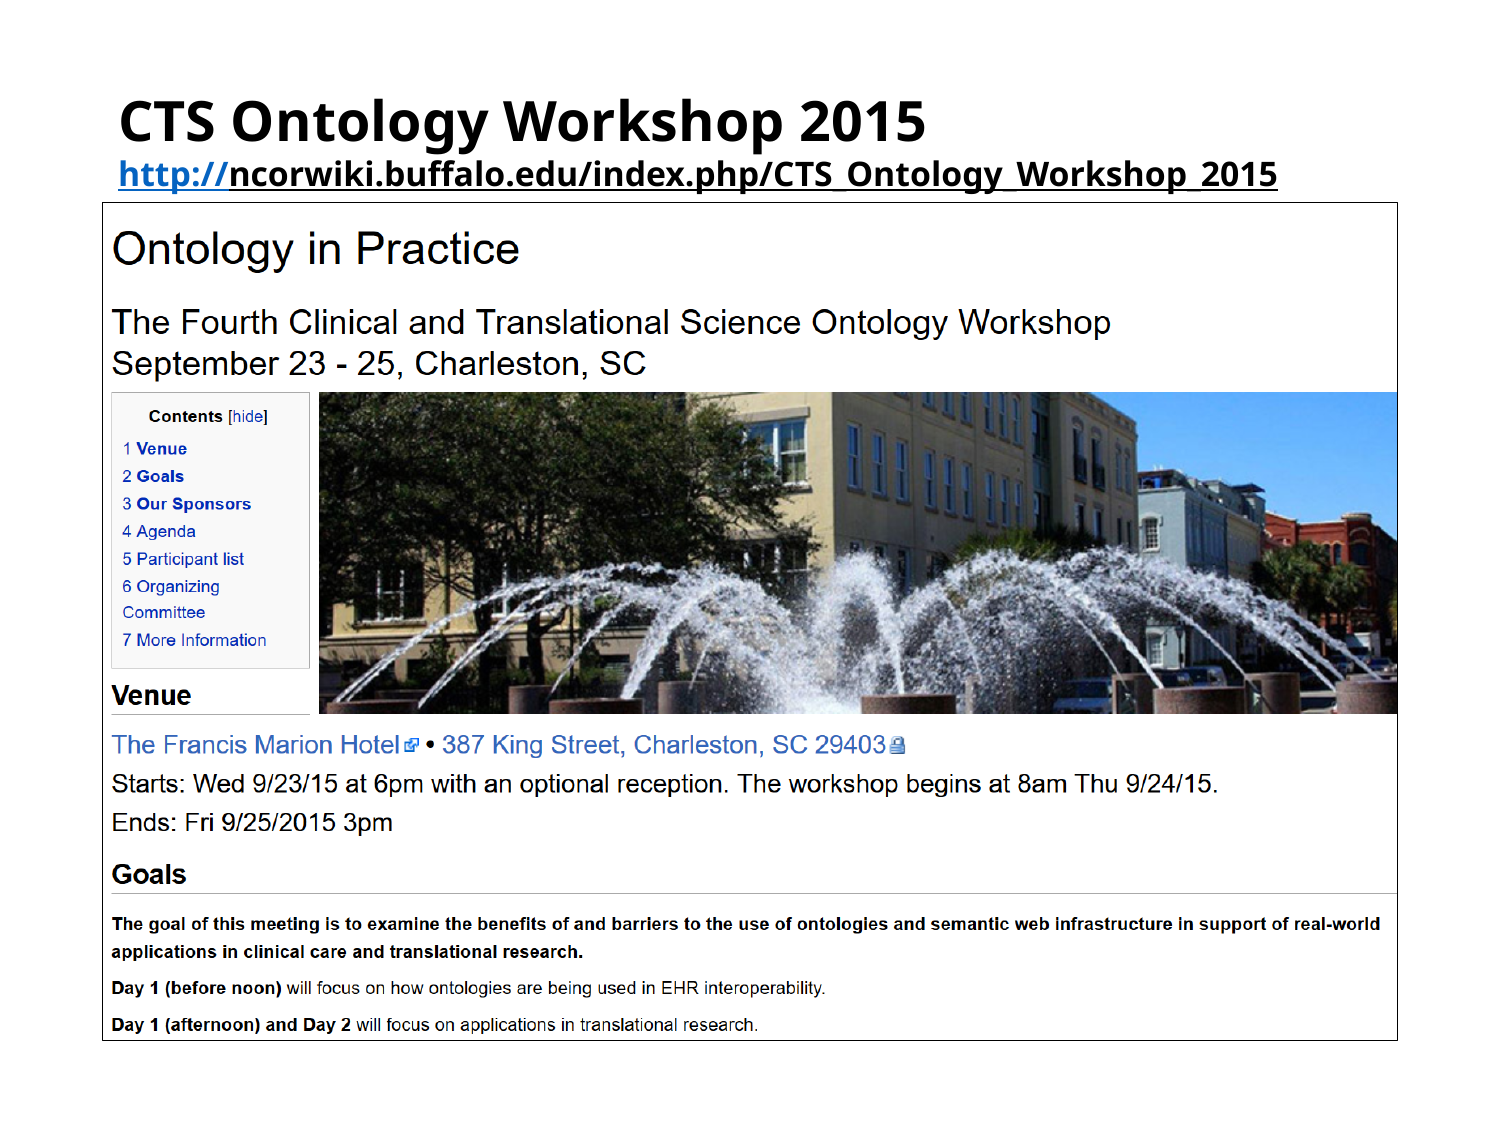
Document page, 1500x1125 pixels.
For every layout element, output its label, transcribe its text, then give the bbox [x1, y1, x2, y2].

title CTS Ontology Workshop 2015 http://ncorwiki.buffalo.edu/index.php/CTS_Ontology_Workshop_2015 [103, 84, 1397, 202]
picture [103, 202, 1397, 1040]
